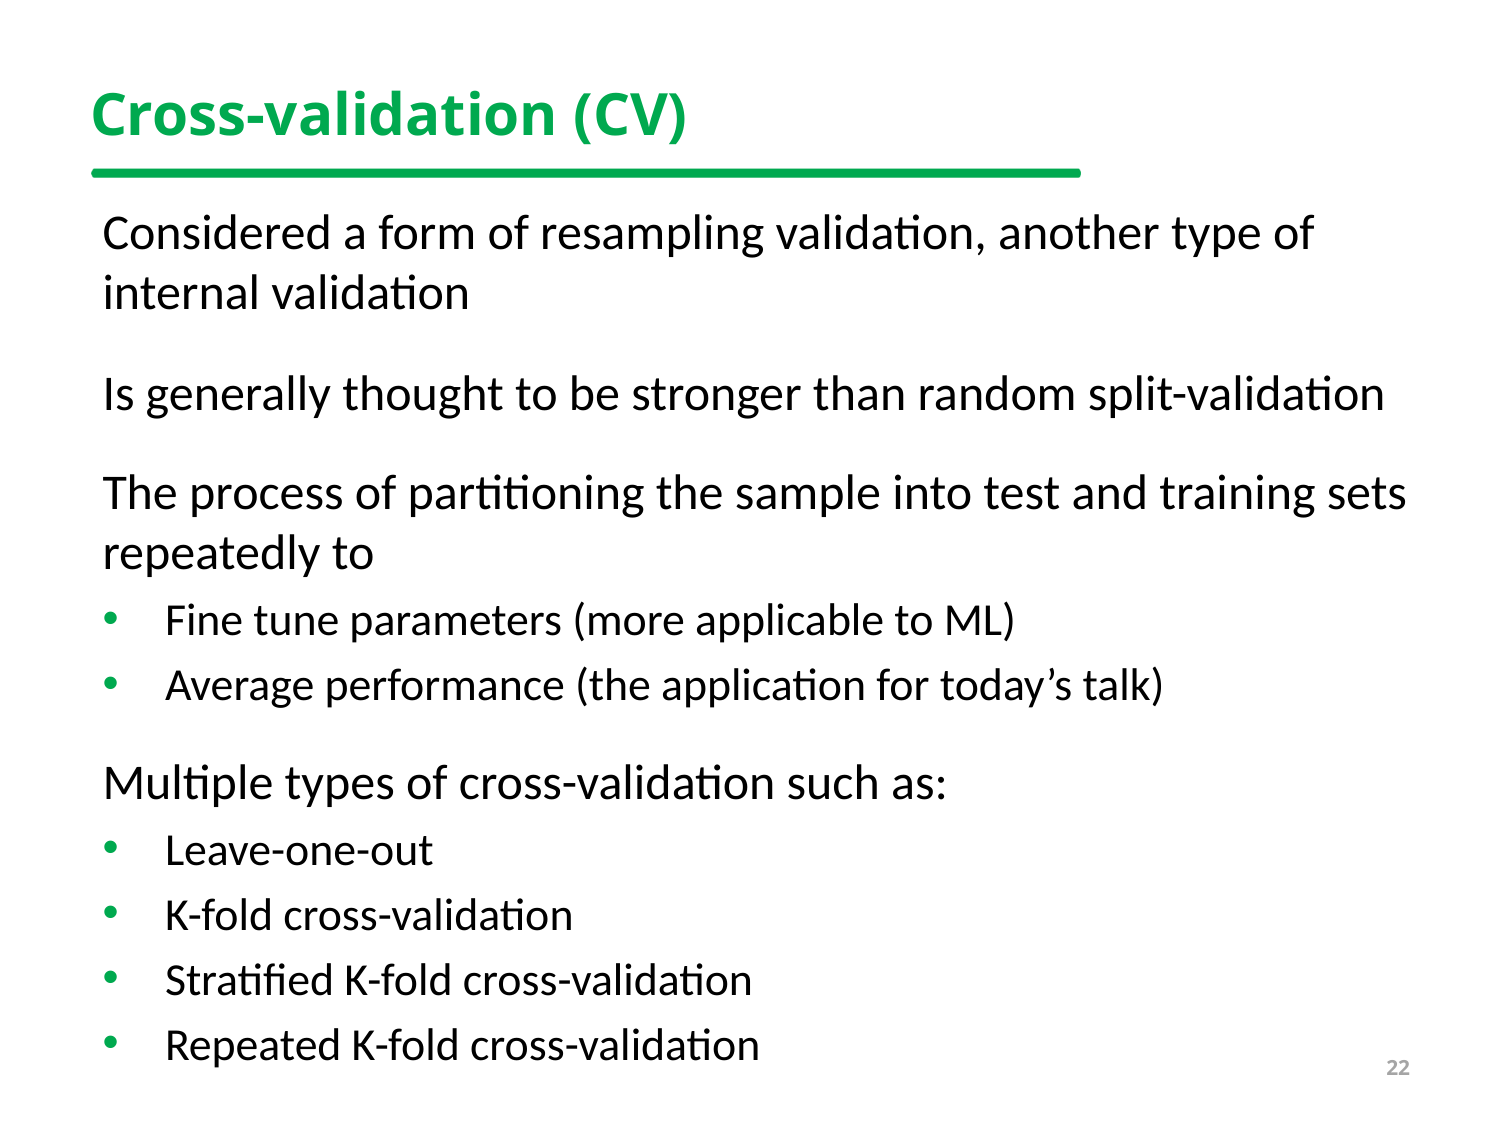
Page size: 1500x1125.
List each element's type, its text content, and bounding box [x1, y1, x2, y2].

title Cross-validation (CV) [75, 24, 1425, 155]
picture [91, 168, 1081, 178]
list Considered a form of resampling validation, another type of internal validation Is generally thought to be stronger than random split-validation The process of partitioning the sample into test and training sets repeatedly to Fine tune parameters (more applicable to ML) Average performance (the application for today’s talk) Multiple types of cross-validation such as: Leave-one-out K-fold cross-validation Stratified K-fold cross-validation Repeated K-fold cross-validation [75, 192, 1425, 1025]
slide_number 22 [1299, 1047, 1425, 1088]
